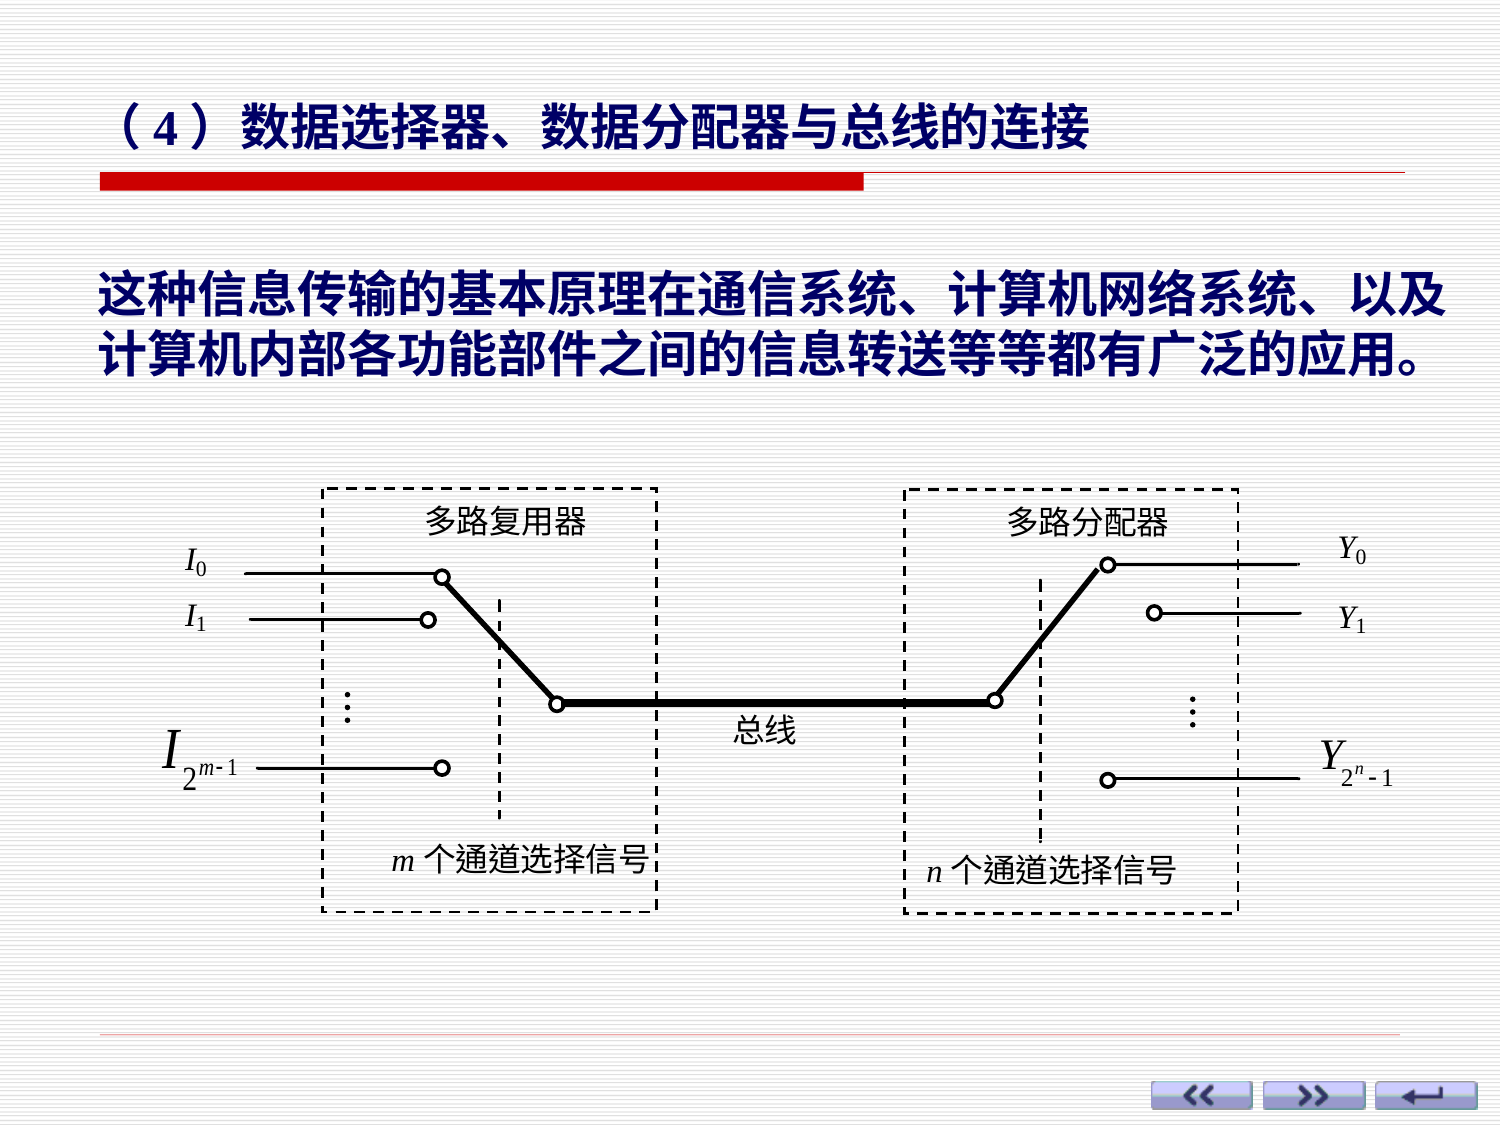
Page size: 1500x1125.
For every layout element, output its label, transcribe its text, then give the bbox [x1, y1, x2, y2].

text_box 这种信息传输的基本原理在通信系统、计算机网络系统、以及计算机内部各功能部件之间的信息转送等等都有广泛的应用。 [82, 255, 1471, 391]
text_box （4）数据选择器、数据分配器与总线的连接 [41, 66, 1140, 185]
picture [0, 0, 1500, 1125]
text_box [153, 485, 1400, 937]
